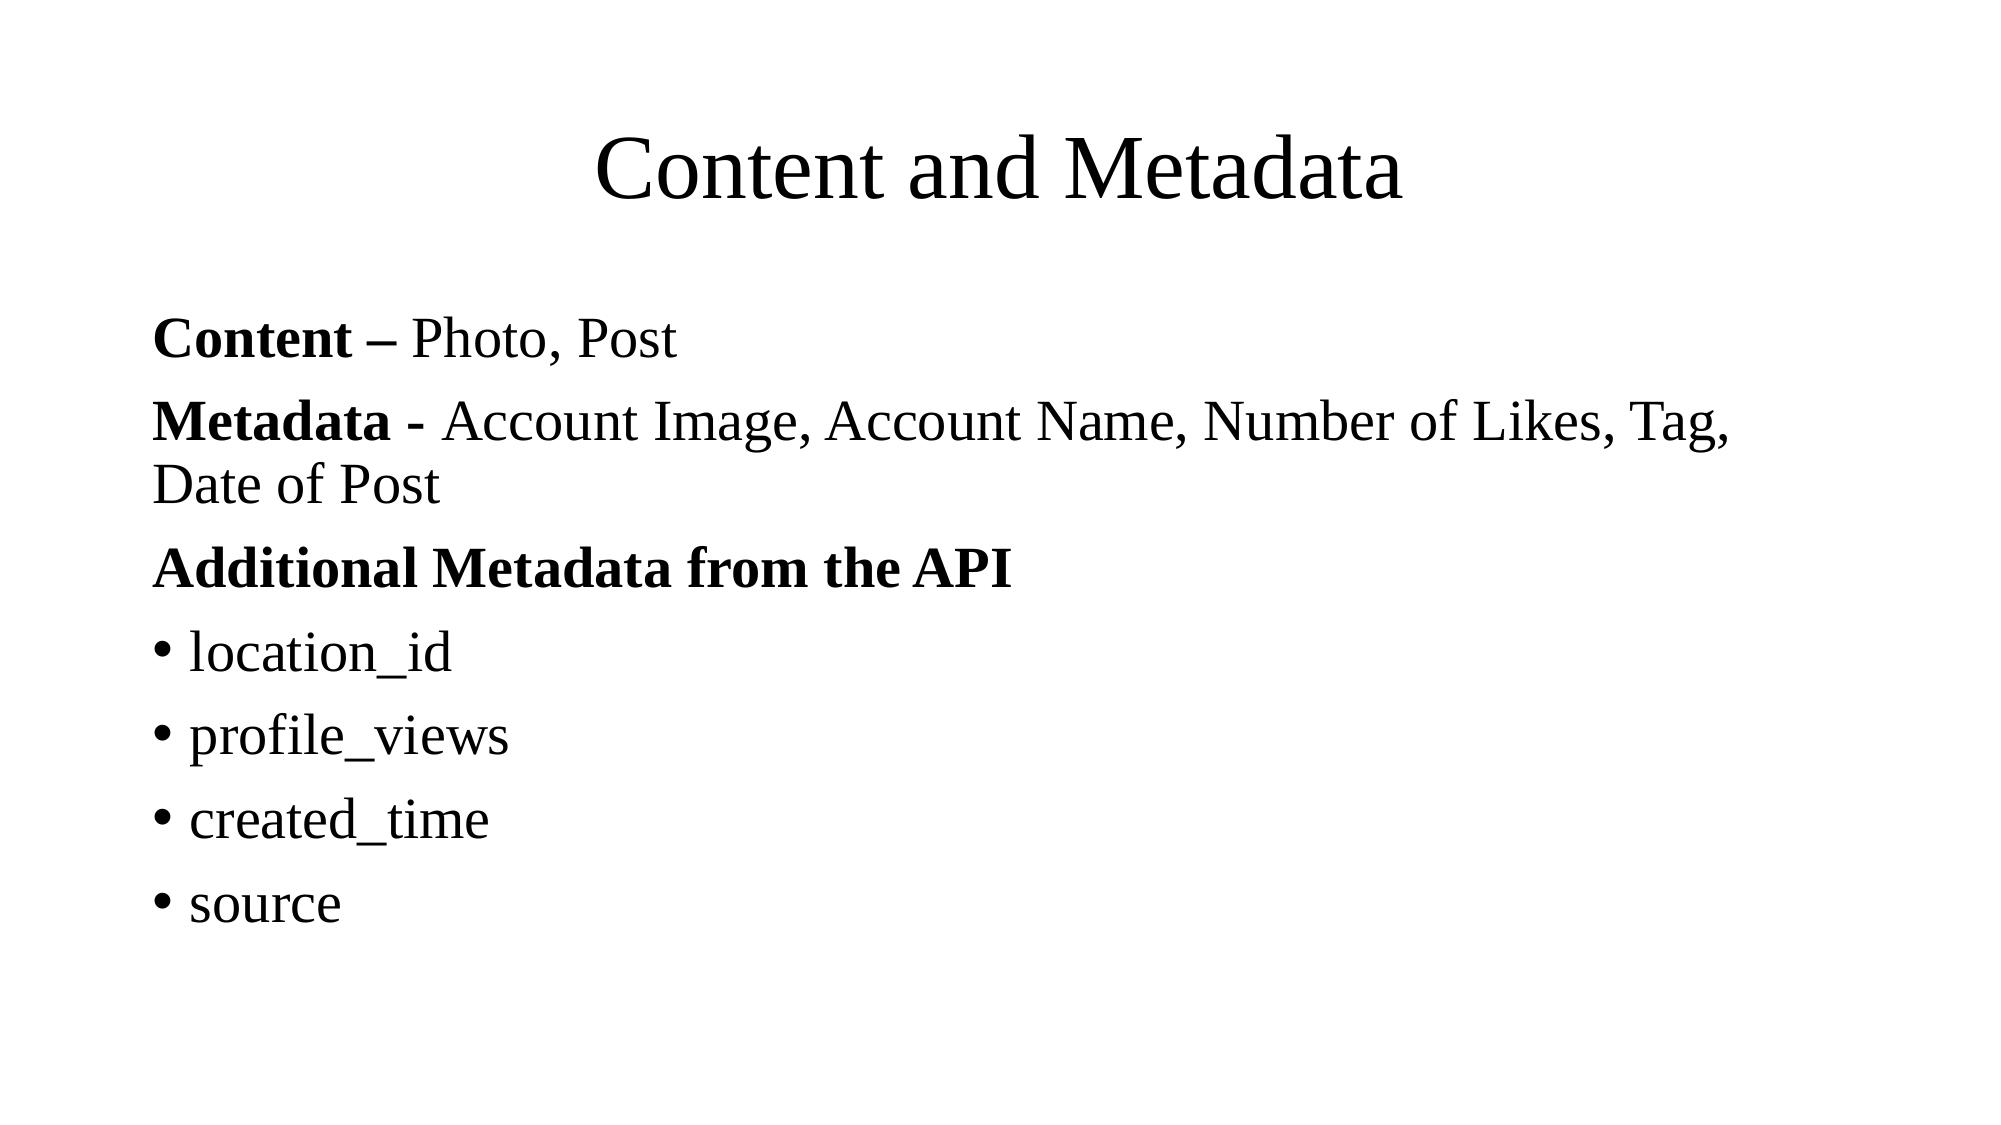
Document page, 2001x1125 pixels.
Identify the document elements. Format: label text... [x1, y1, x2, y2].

list Content – Photo, Post Metadata - Account Image, Account Name, Number of Likes, Tag, Date of Post Additional Metadata from the API location_id profile_views created_time source [137, 299, 1863, 1014]
title Content and Metadata [137, 59, 1863, 278]
